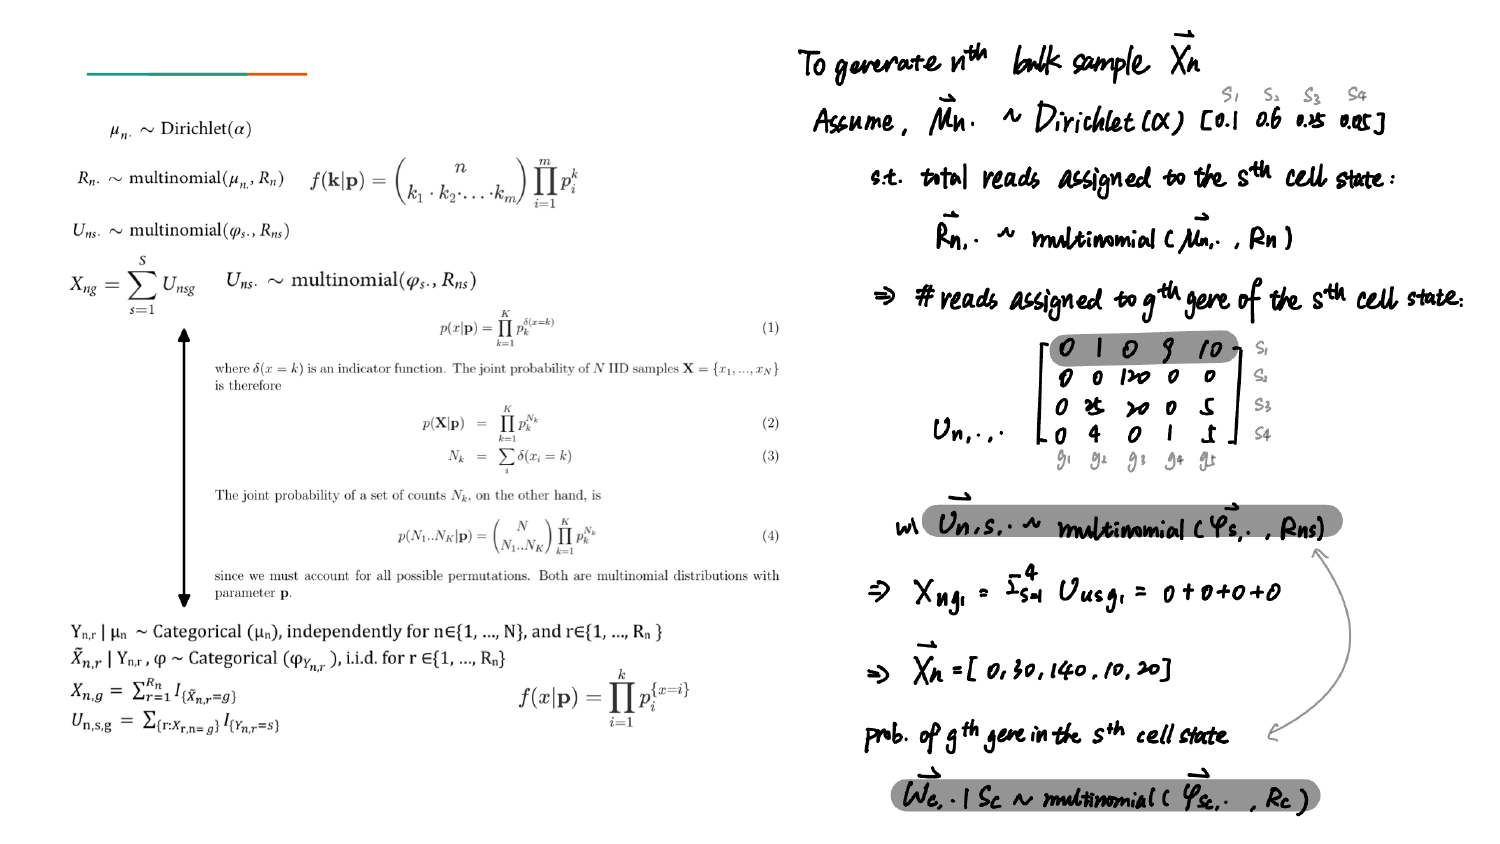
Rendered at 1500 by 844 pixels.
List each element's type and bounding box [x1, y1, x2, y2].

picture [49, 24, 1469, 819]
